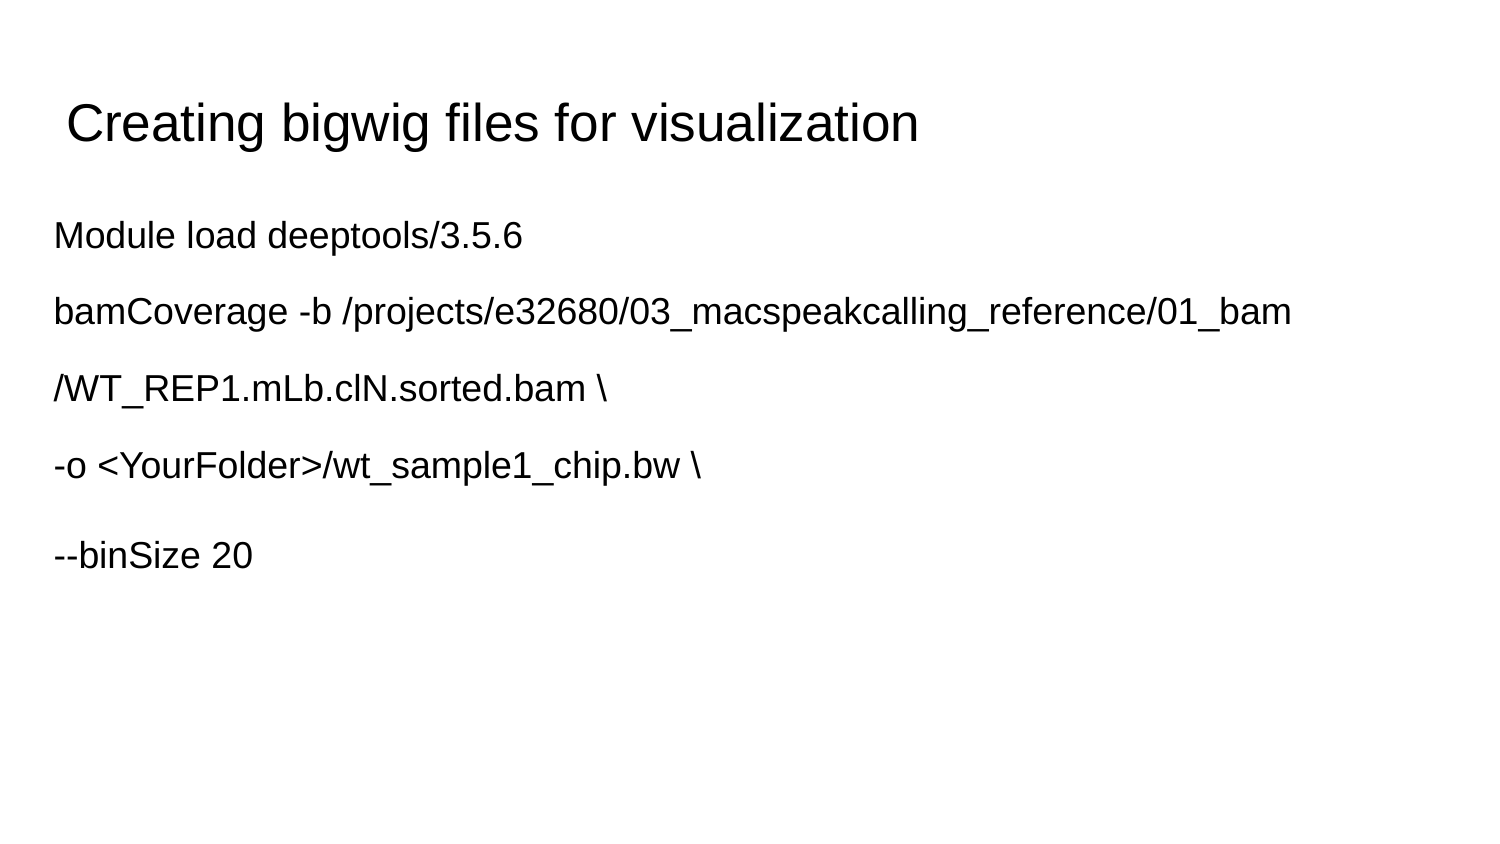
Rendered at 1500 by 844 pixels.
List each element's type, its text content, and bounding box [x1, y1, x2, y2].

list Module load deeptools/3.5.6 bamCoverage -b /projects/e32680/03_macspeakcalling_reference/01_bam /WT_REP1.mLb.clN.sorted.bam \ -o <YourFolder>/wt_sample1_chip.bw \ --binSize 20 [38, 189, 1488, 750]
title Creating bigwig files for visualization [51, 72, 1449, 167]
